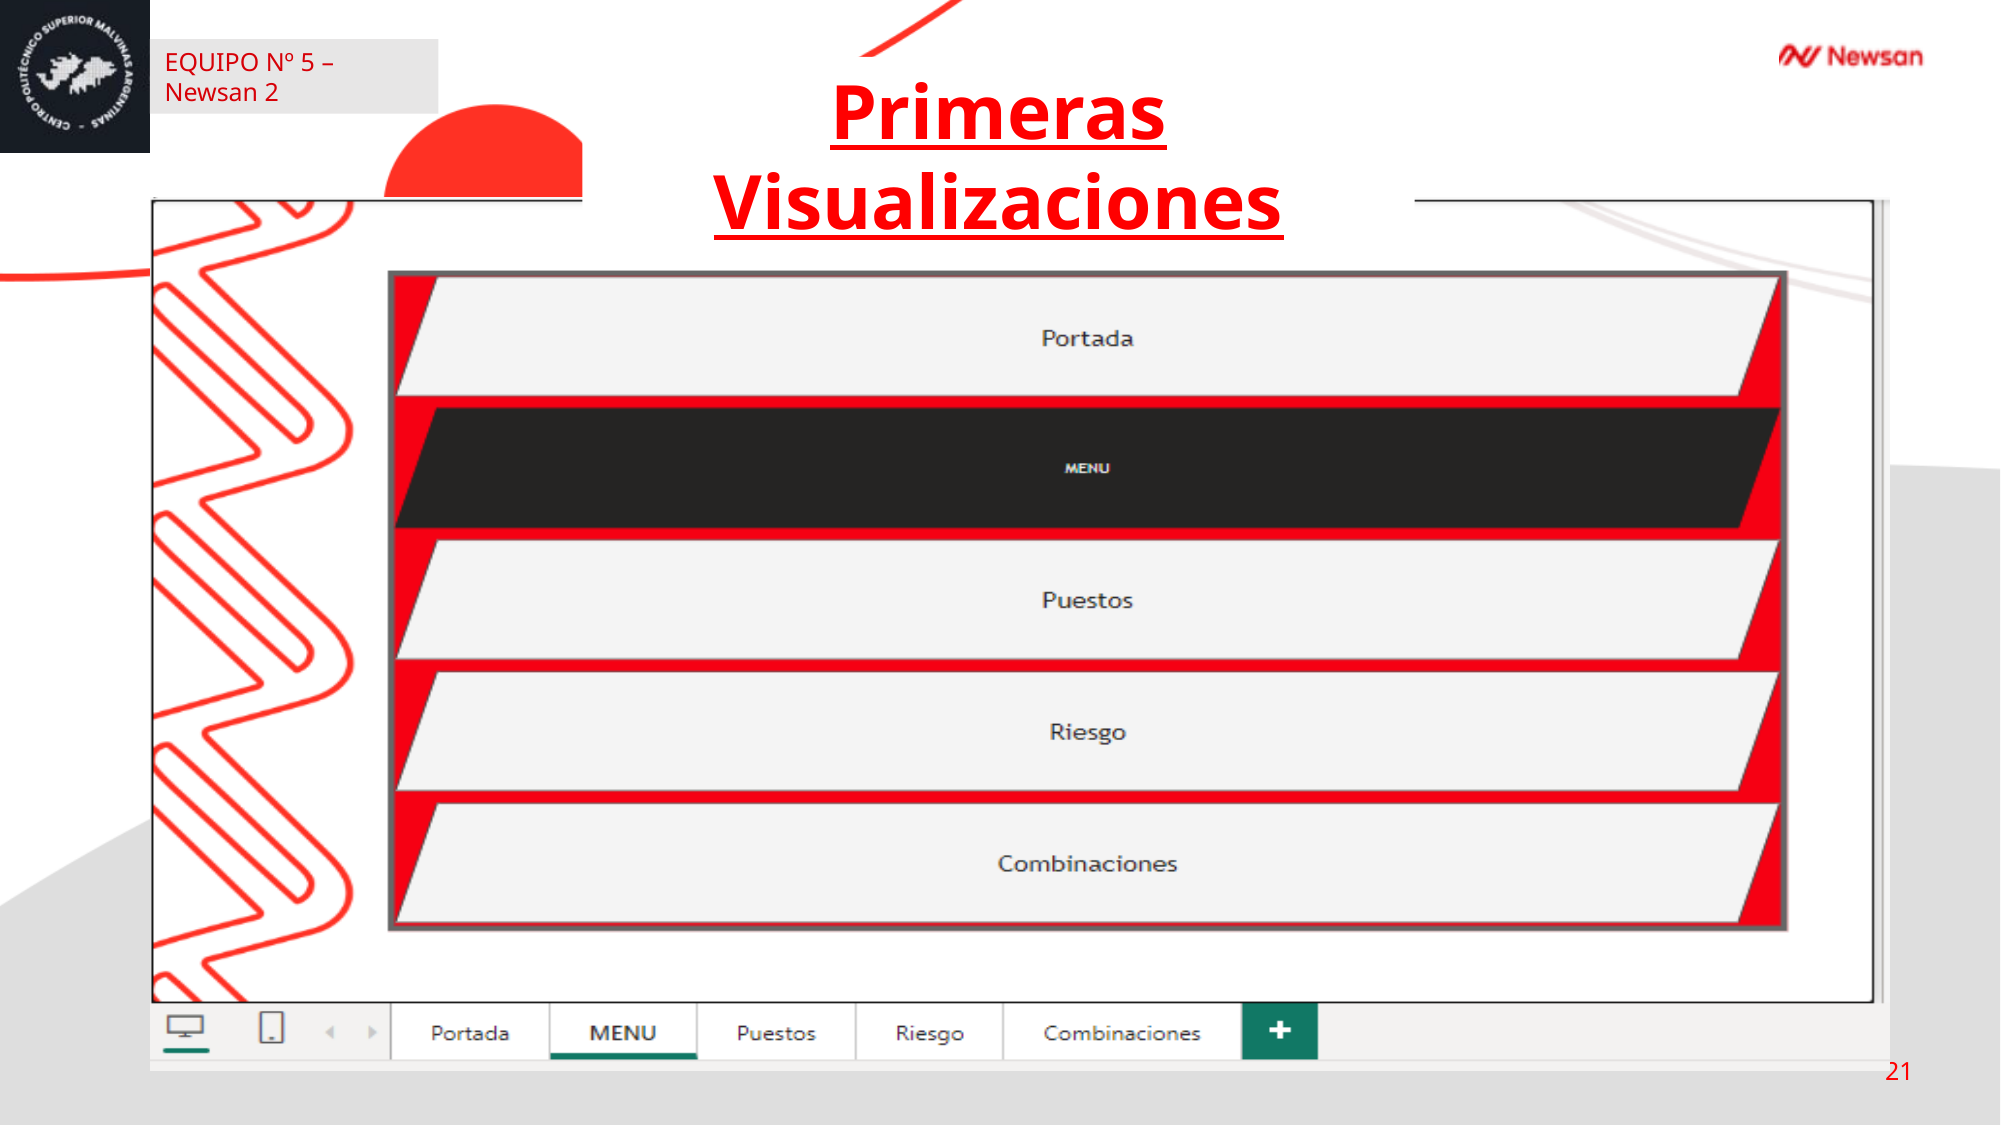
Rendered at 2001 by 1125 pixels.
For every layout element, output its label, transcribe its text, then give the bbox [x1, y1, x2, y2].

text_box EQUIPO Nº 5 – Newsan 2 [150, 39, 439, 114]
slide_number 21 [1483, 1042, 1934, 1103]
picture [0, 0, 2001, 1125]
text_box Primeras Visualizaciones [582, 56, 1415, 197]
